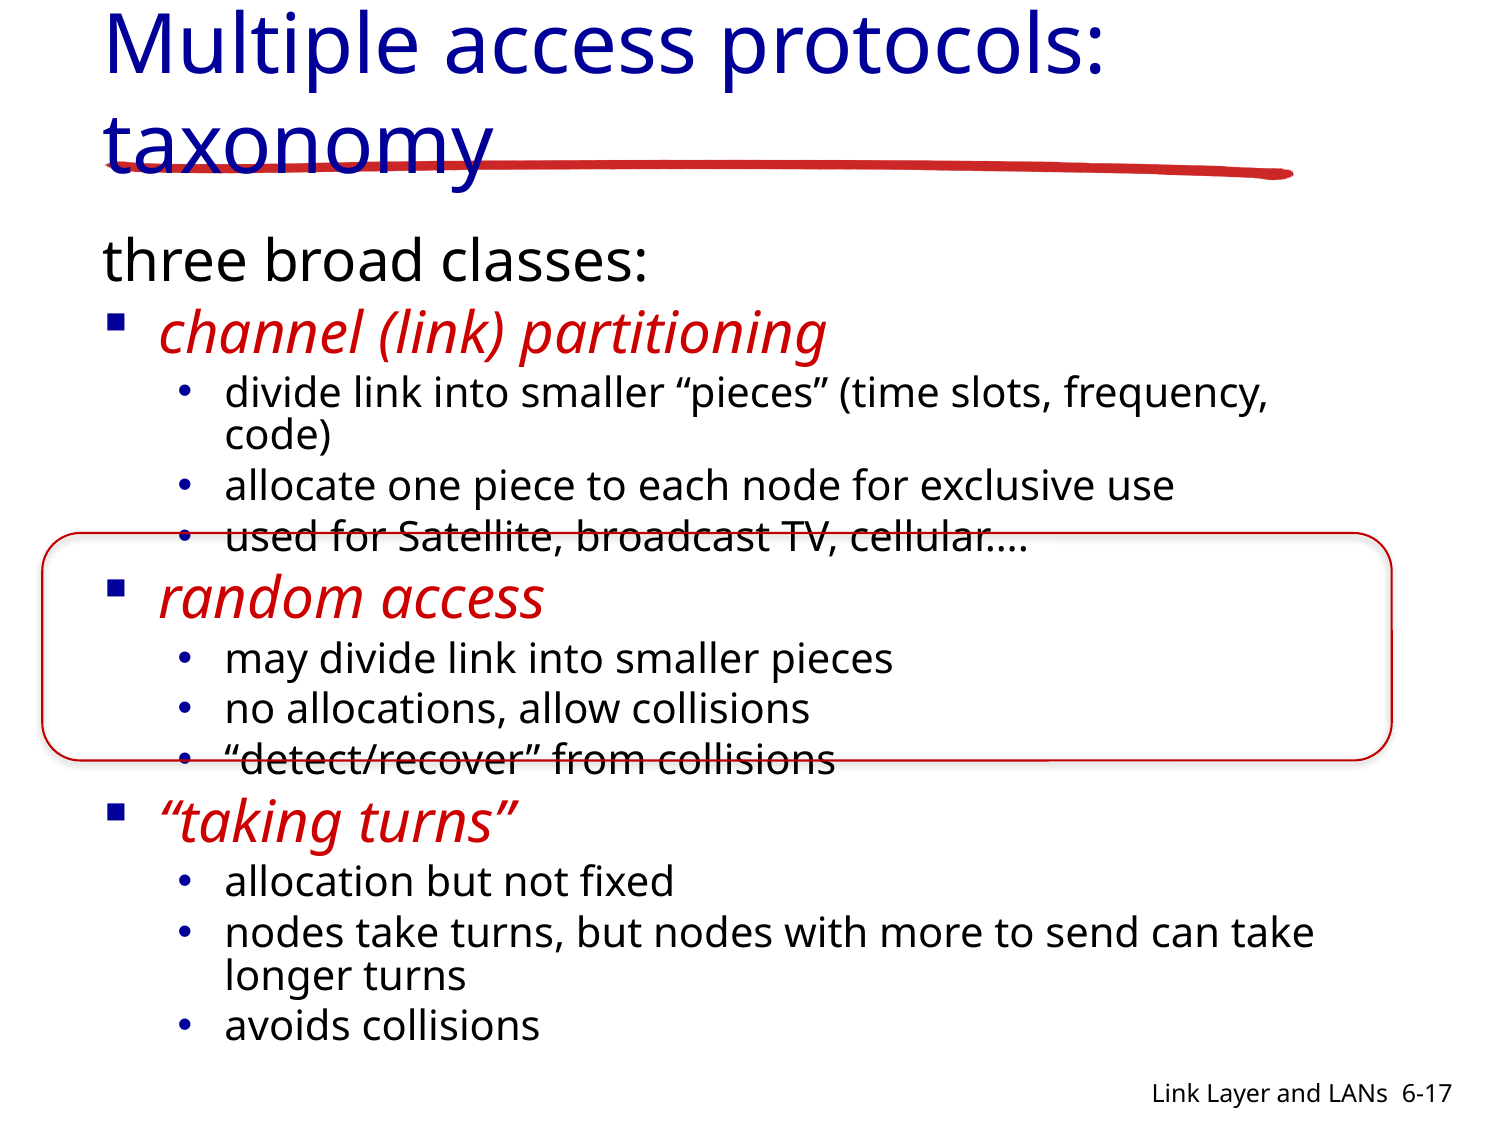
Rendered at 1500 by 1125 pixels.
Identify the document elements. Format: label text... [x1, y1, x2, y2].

list three broad classes: channel (link) partitioning divide link into smaller “pieces” (time slots, frequency, code) allocate one piece to each node for exclusive use used for Satellite, broadcast TV, cellular…. random access may divide link into smaller pieces no allocations, allow collisions “detect/recover” from collisions “taking turns” allocation but not fixed nodes take turns, but nodes with more to send can take longer turns avoids collisions [87, 768, 1363, 1040]
list three broad classes: channel (link) partitioning divide link into smaller “pieces” (time slots, frequency, code) allocate one piece to each node for exclusive use used for Satellite, broadcast TV, cellular…. random access may divide link into smaller pieces no allocations, allow collisions “detect/recover” from collisions “taking turns” allocation but not fixed nodes take turns, but nodes with more to send can take longer turns avoids collisions [87, 226, 1363, 532]
picture [100, 154, 1309, 186]
slide_number 6-17 [1387, 1069, 1478, 1115]
footer Link Layer and LANs [1045, 1069, 1404, 1110]
text_box [41, 532, 1393, 762]
title Multiple access protocols: taxonomy [87, 26, 1417, 155]
